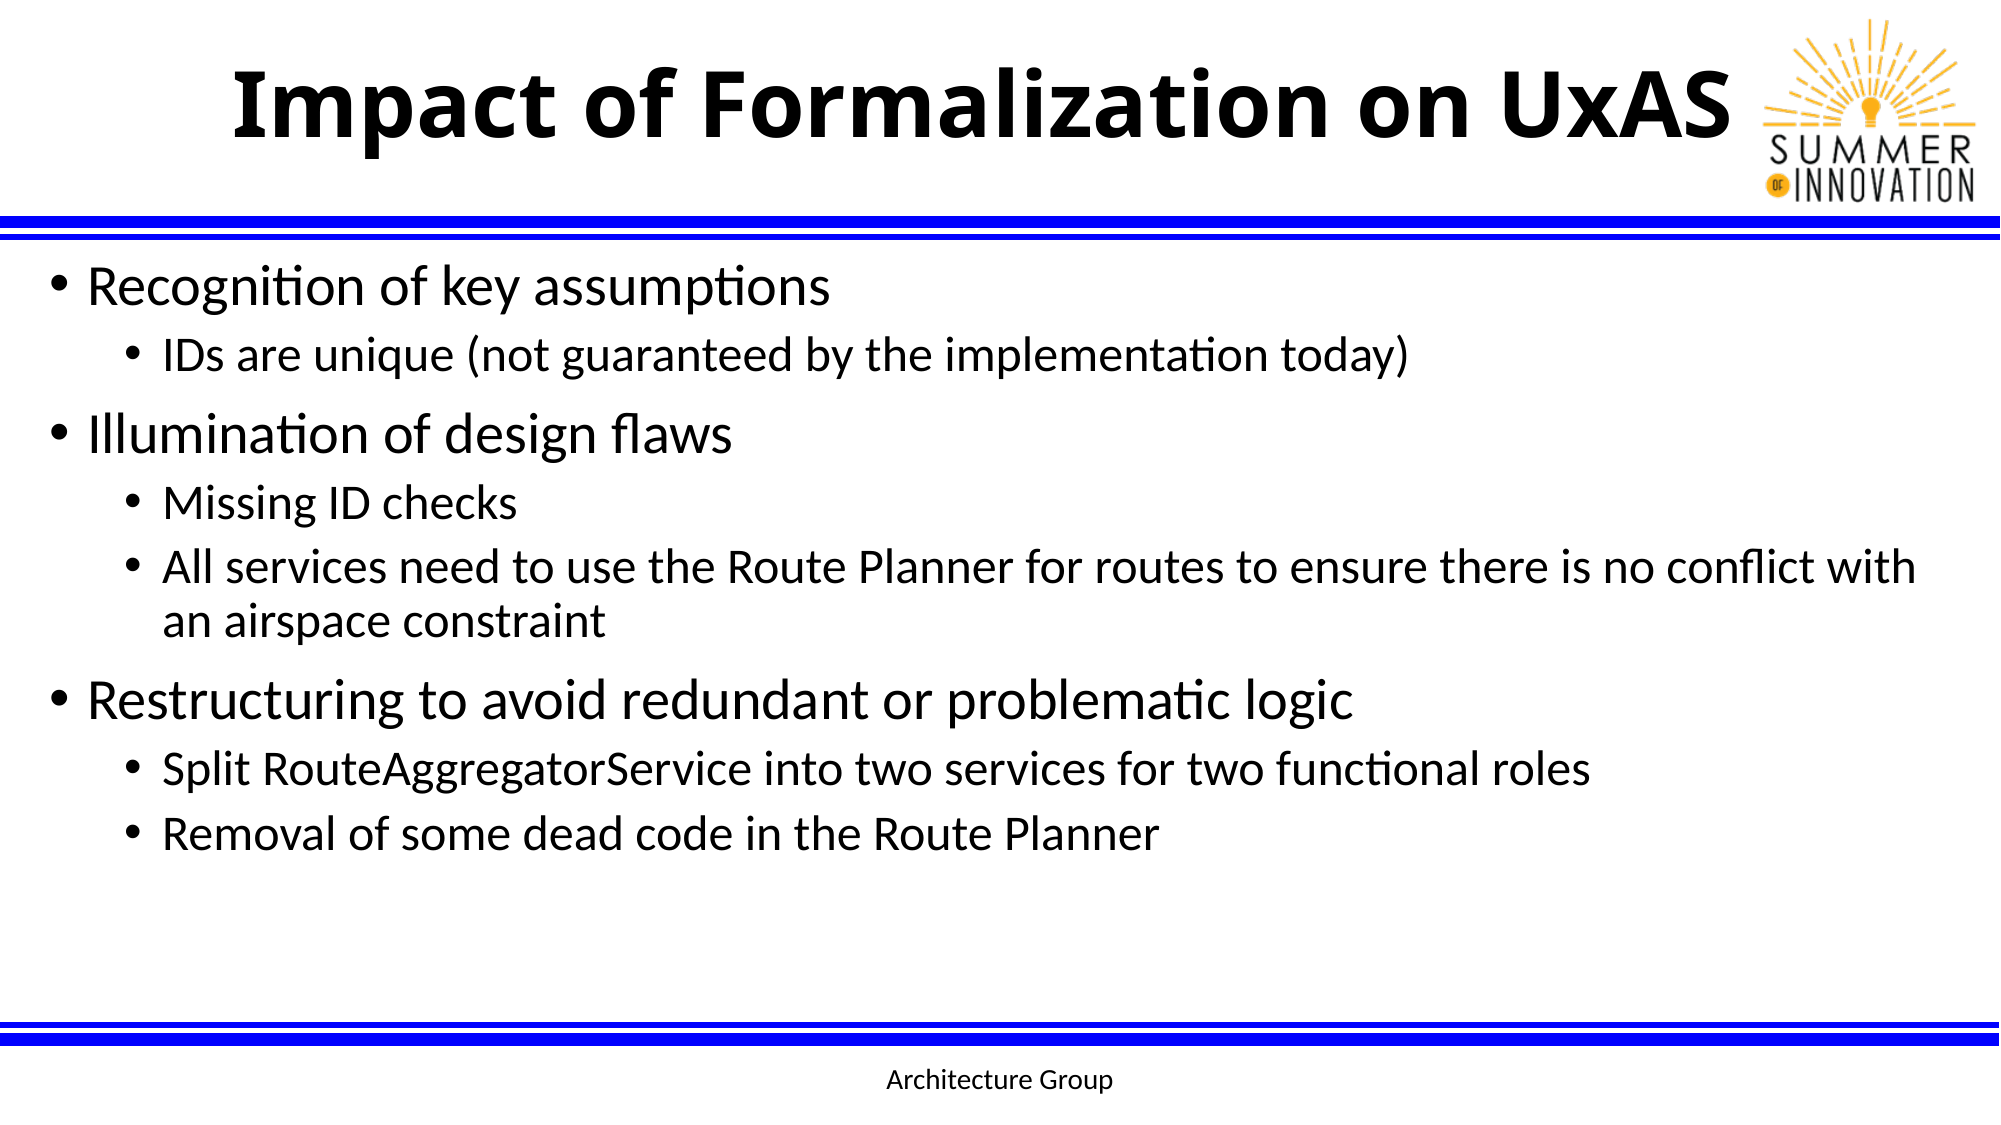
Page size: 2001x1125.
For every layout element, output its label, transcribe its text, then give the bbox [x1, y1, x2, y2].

picture [1753, 5, 1993, 230]
list Recognition of key assumptions IDs are unique (not guaranteed by the implementation today) Illumination of design flaws Missing ID checks All services need to use the Route Planner for routes to ensure there is no conflict with an airspace constraint Restructuring to avoid redundant or problematic logic Split RouteAggregatorService into two services for two functional roles Removal of some dead code in the Route Planner [34, 247, 1948, 1014]
footer Architecture Group [662, 1053, 1338, 1104]
title Impact of Formalization on UxAS [34, 11, 1750, 205]
